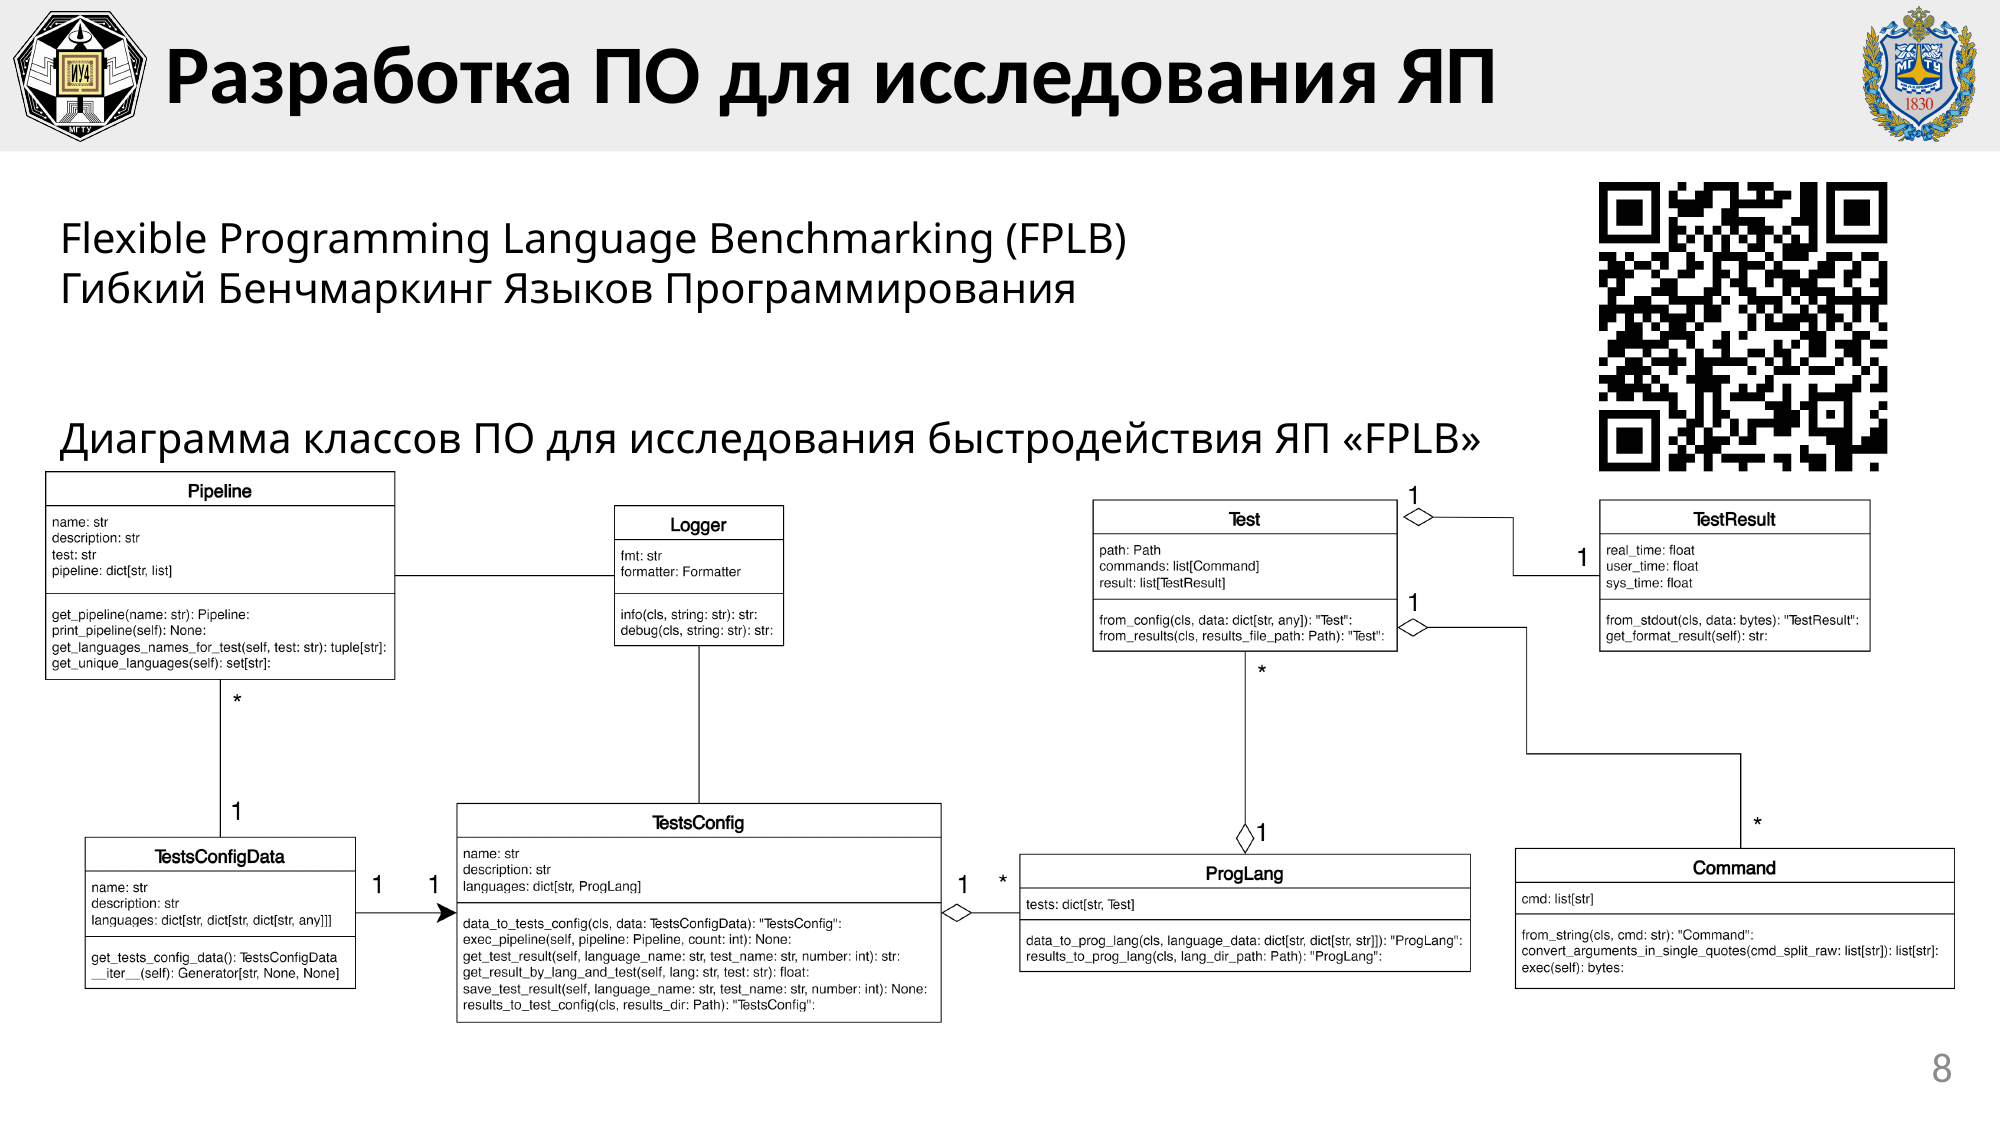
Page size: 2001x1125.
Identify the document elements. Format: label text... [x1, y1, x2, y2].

picture [13, 11, 147, 142]
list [45, 471, 1955, 1026]
text_box Разработка ПО для исследования ЯП [0, 0, 2000, 152]
picture [1590, 173, 1896, 480]
slide_number 8 [1517, 1036, 1968, 1097]
picture [1862, 5, 1977, 142]
text_box Flexible Programming Language Benchmarking (FPLB) Гибкий Бенчмаркинг Языков Программирования Диаграмма классов ПО для исследования быстродействия ЯП «FPLB» [45, 204, 1583, 469]
